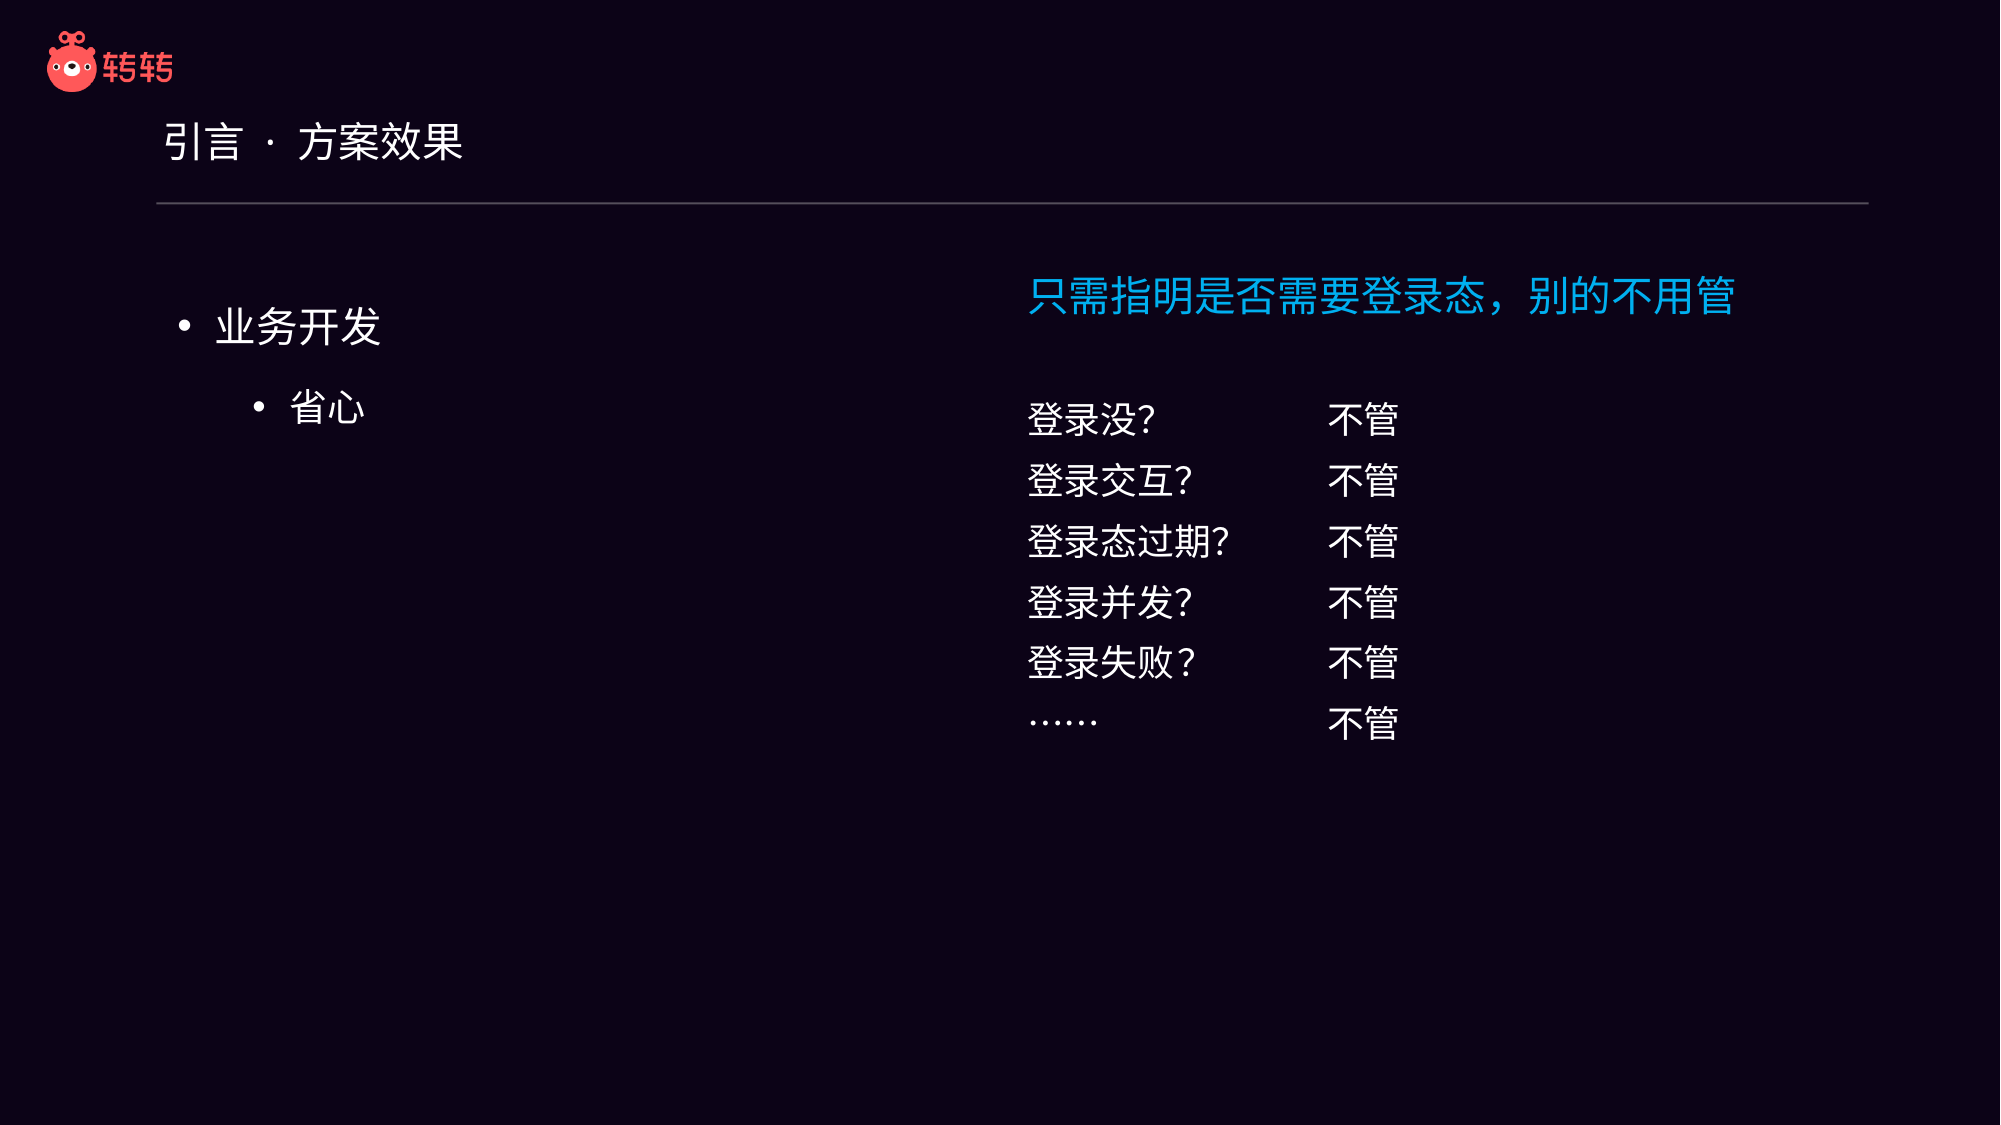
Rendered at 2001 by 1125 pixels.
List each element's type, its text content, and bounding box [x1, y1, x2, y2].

list 业务开发 省心 [162, 268, 996, 982]
list 只需指明是否需要登录态，别的不用管 登录没？ 不管 登录交互？ 不管 登录态过期？ 不管 登录并发？ 不管 登录失败 ？ 不管 …… 不管 [1012, 268, 1846, 982]
picture [47, 31, 172, 92]
title 引言 · 方案效果 [161, 103, 1863, 186]
